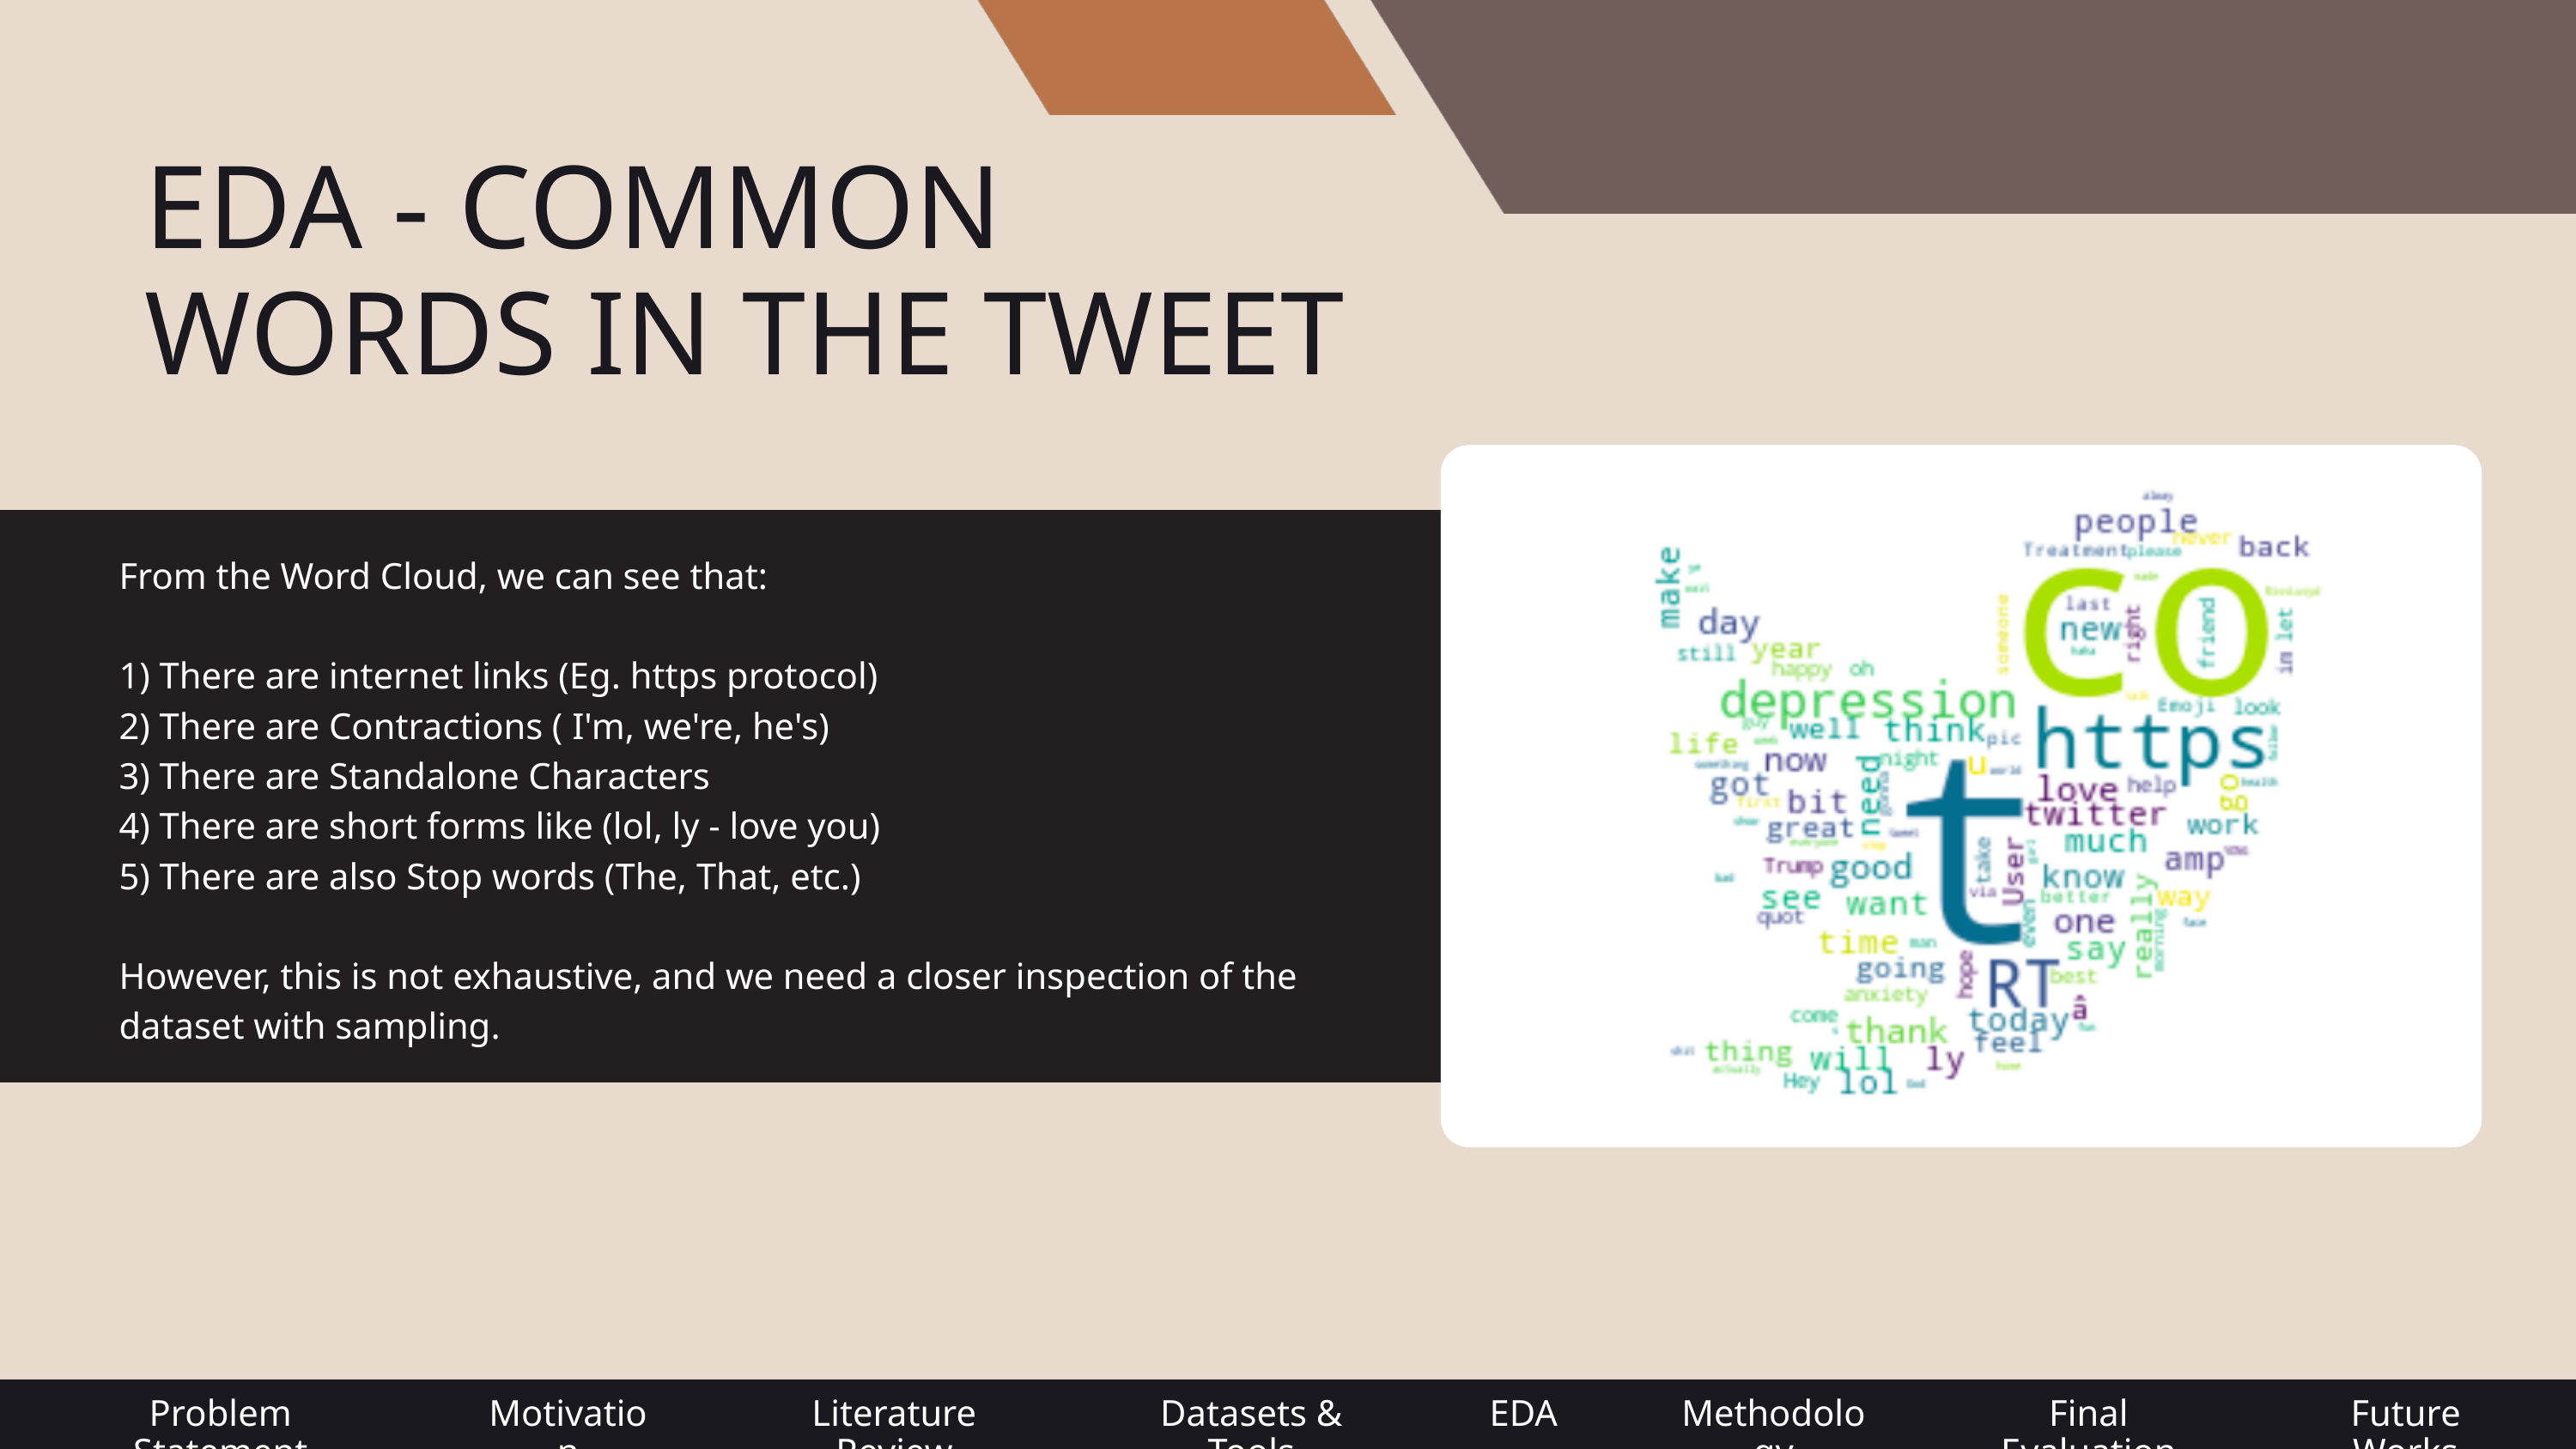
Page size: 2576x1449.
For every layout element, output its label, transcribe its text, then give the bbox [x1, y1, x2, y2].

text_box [0, 509, 1436, 1083]
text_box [0, 1379, 2576, 1449]
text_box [1440, 445, 2482, 1148]
table_cell 0.73 [714, 145, 1390, 222]
picture [715, 0, 2576, 214]
text_box EDA - COMMON WORDS IN THE TWEET [144, 145, 1390, 397]
